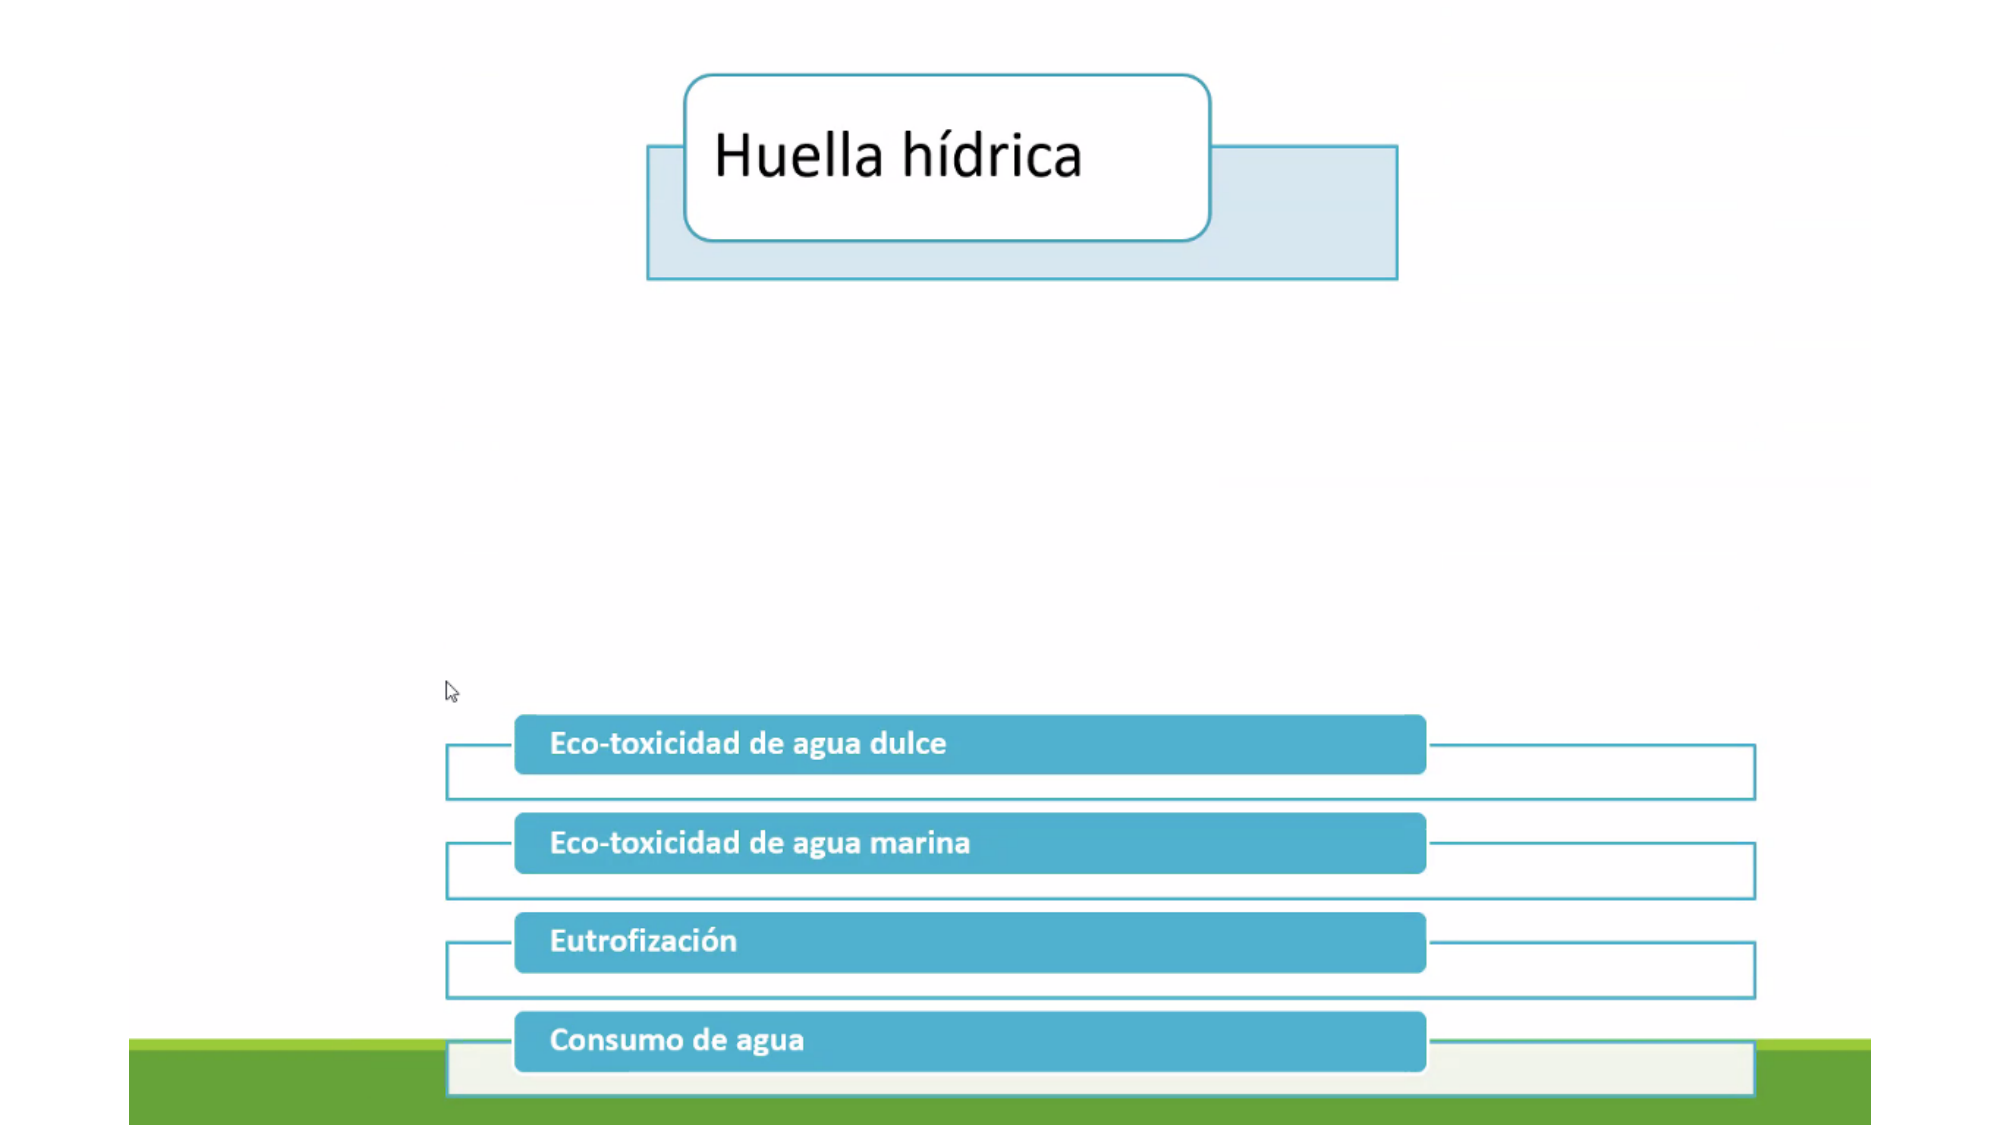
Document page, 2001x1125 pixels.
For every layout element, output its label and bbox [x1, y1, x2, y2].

picture [129, 0, 1871, 1125]
